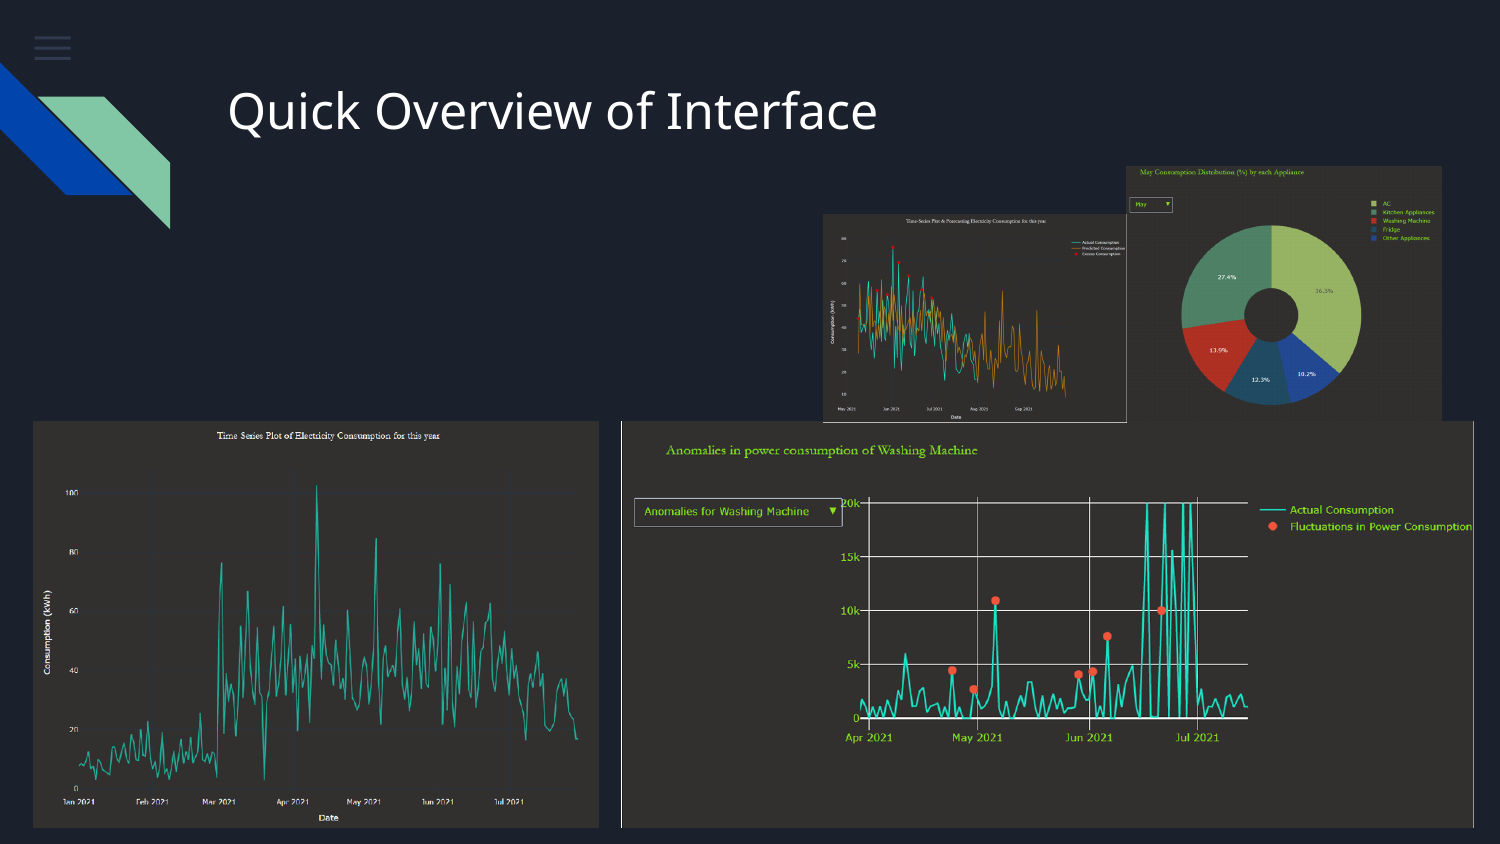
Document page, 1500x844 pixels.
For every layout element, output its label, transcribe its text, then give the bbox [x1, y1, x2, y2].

picture [621, 166, 1474, 828]
title Quick Overview of Interface [212, 64, 1368, 215]
picture [33, 421, 599, 828]
